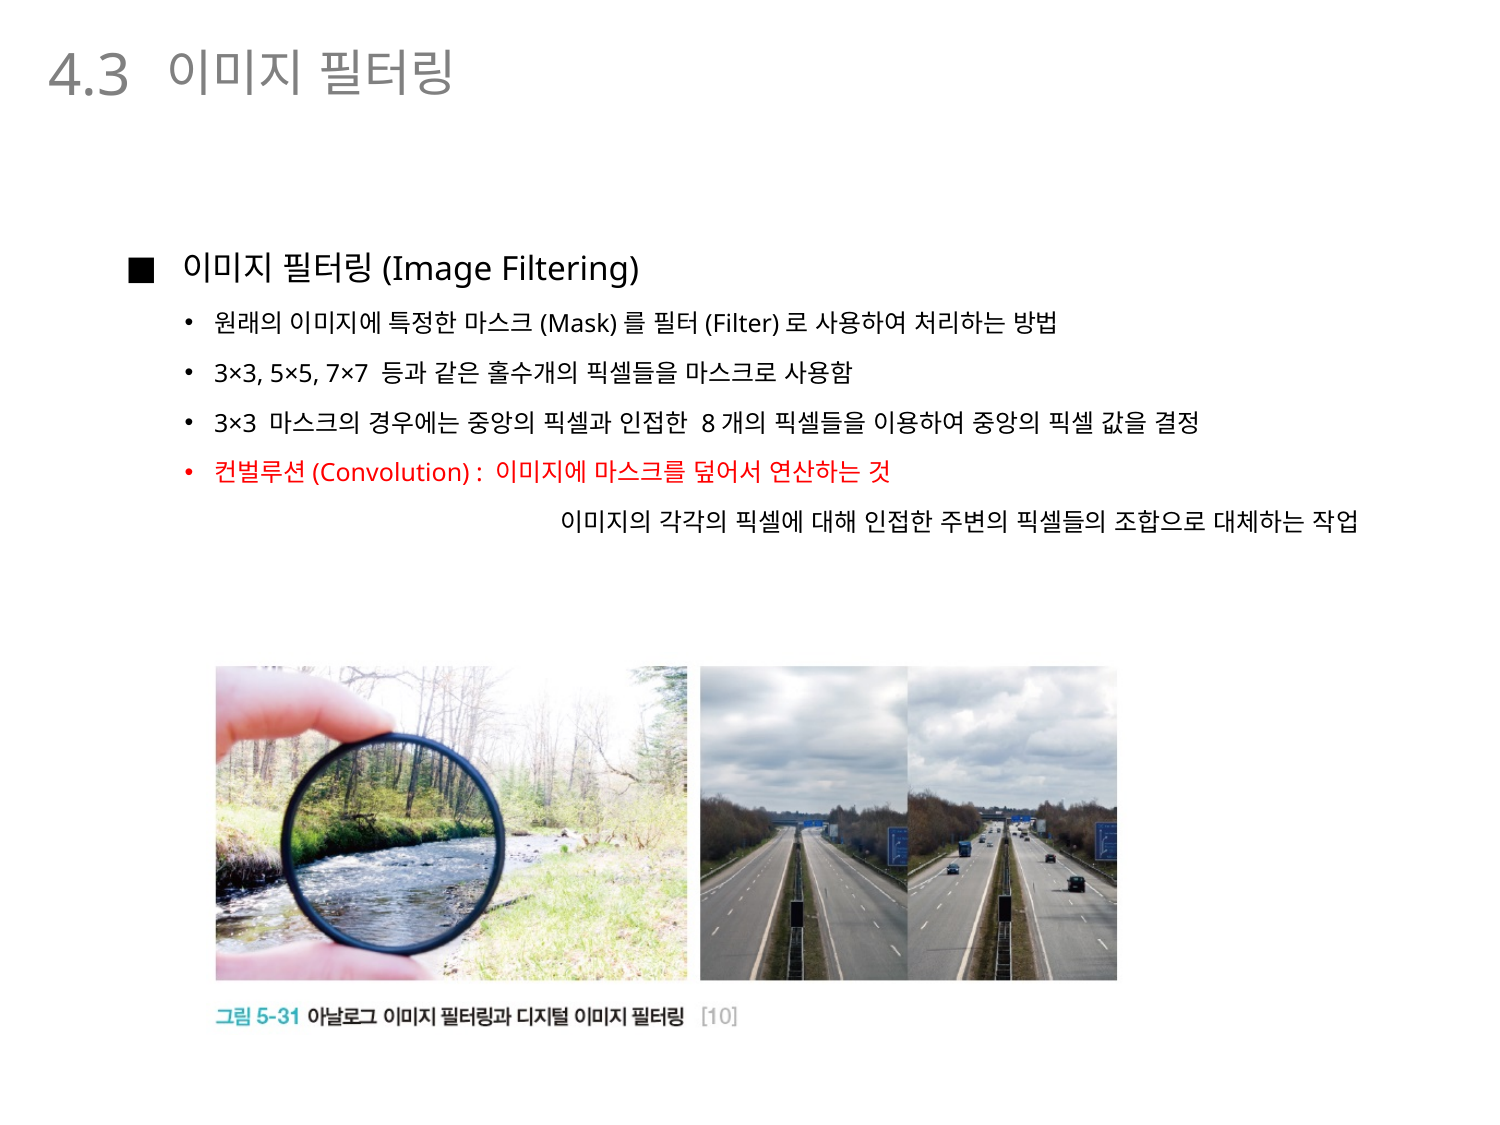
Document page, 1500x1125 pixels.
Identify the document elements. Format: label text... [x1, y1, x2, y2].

text_box 이미지 필터링(Image Filtering) 원래의 이미지에 특정한 마스크(Mask)를 필터(Filter)로 사용하여 처리하는 방법 3×3, 5×5, 7×7 등과 같은 홀수개의 픽셀들을 마스크로 사용함 3×3 마스크의 경우에는 중앙의 픽셀과 인접한 8개의 픽셀들을 이용하여 중앙의 픽셀 값을 결정 컨벌루션(Convolution) : 이미지에 마스크를 덮어서 연산하는 것 이미지의 각각의 픽셀에 대해 인접한 주변의 픽셀들의 조합으로 대체하는 작업 [110, 219, 1447, 1035]
text_box 4.3 [41, 44, 184, 130]
picture [206, 651, 1129, 1036]
text_box 이미지 필터링 [159, 41, 870, 127]
